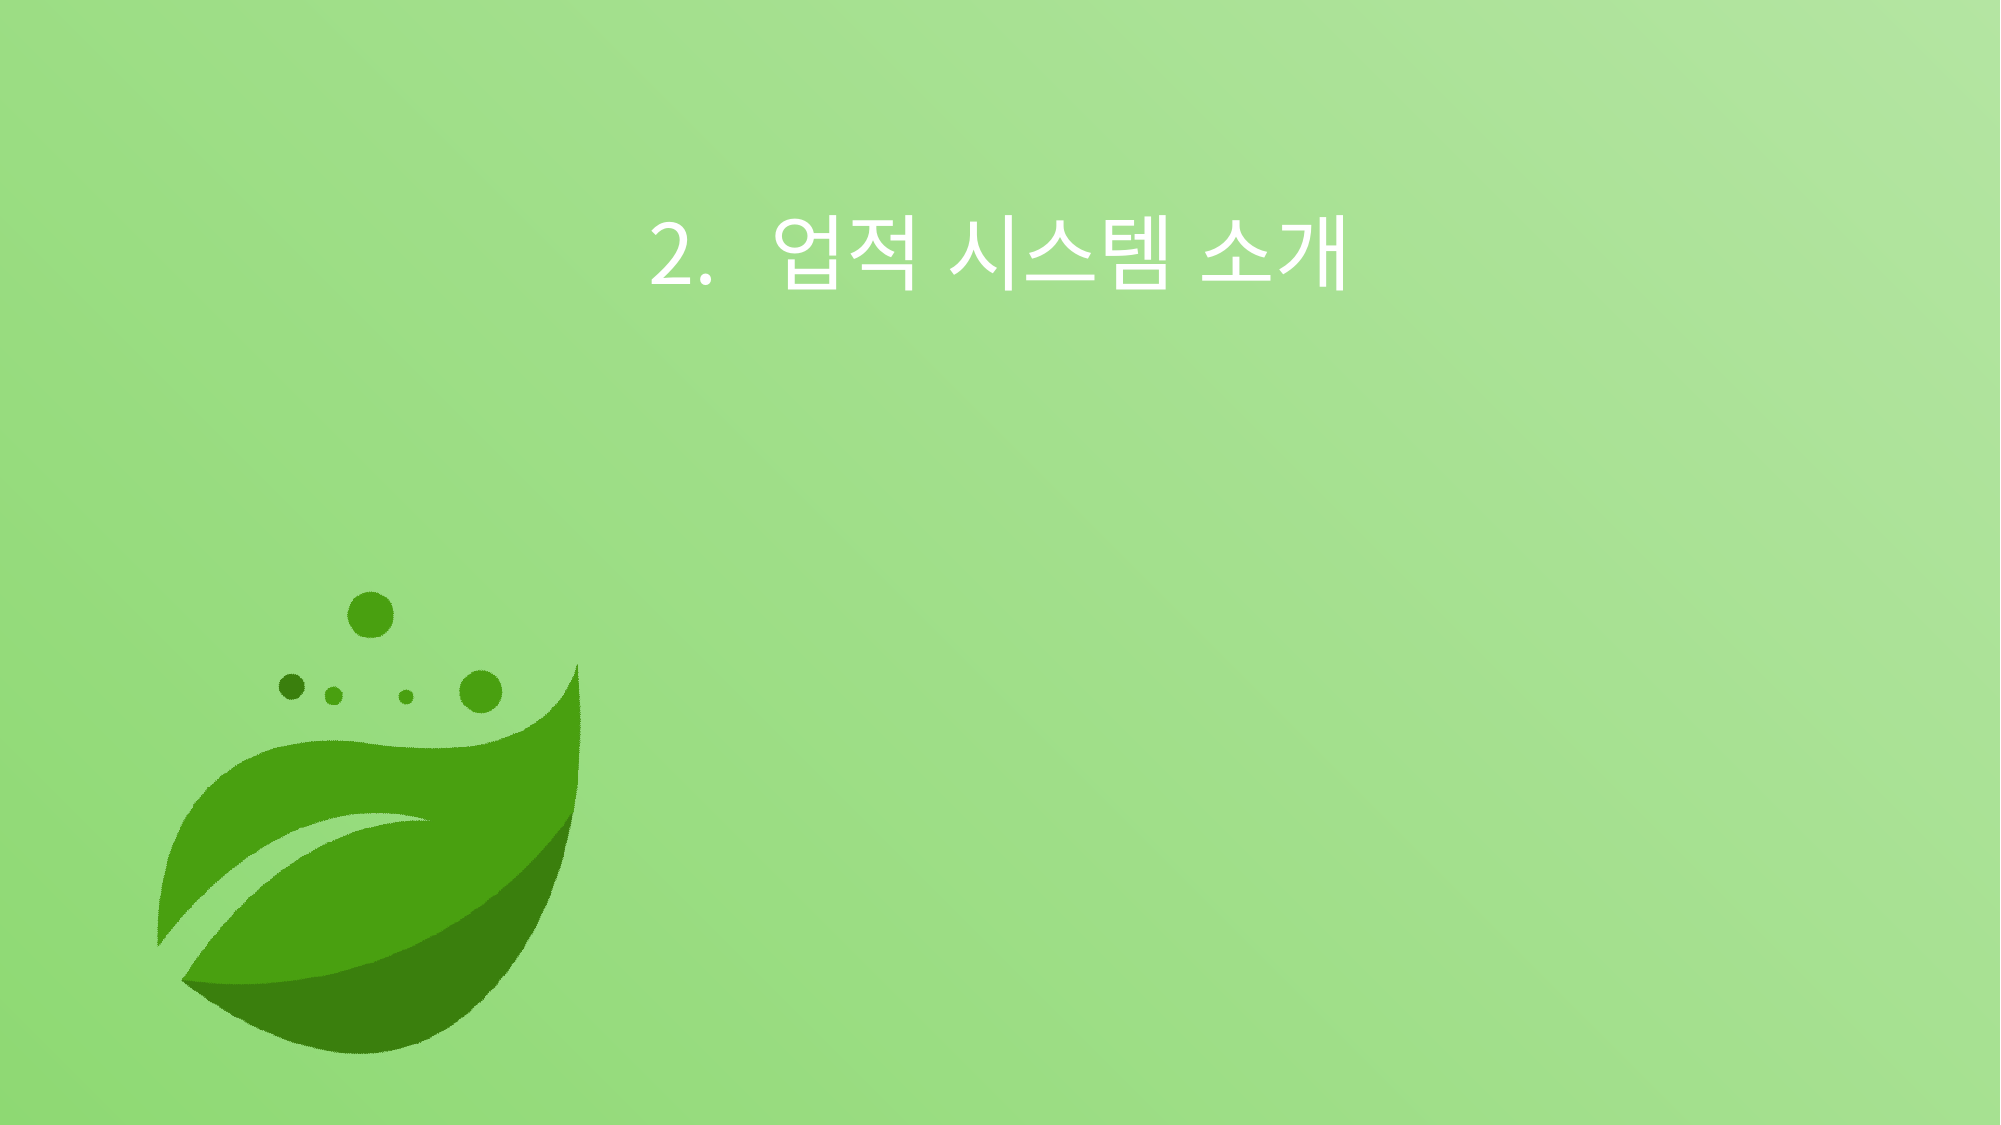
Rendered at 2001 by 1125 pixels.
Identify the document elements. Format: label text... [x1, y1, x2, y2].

text_box 업적 시스템 소개 [570, 193, 1430, 309]
picture [61, 503, 711, 1125]
